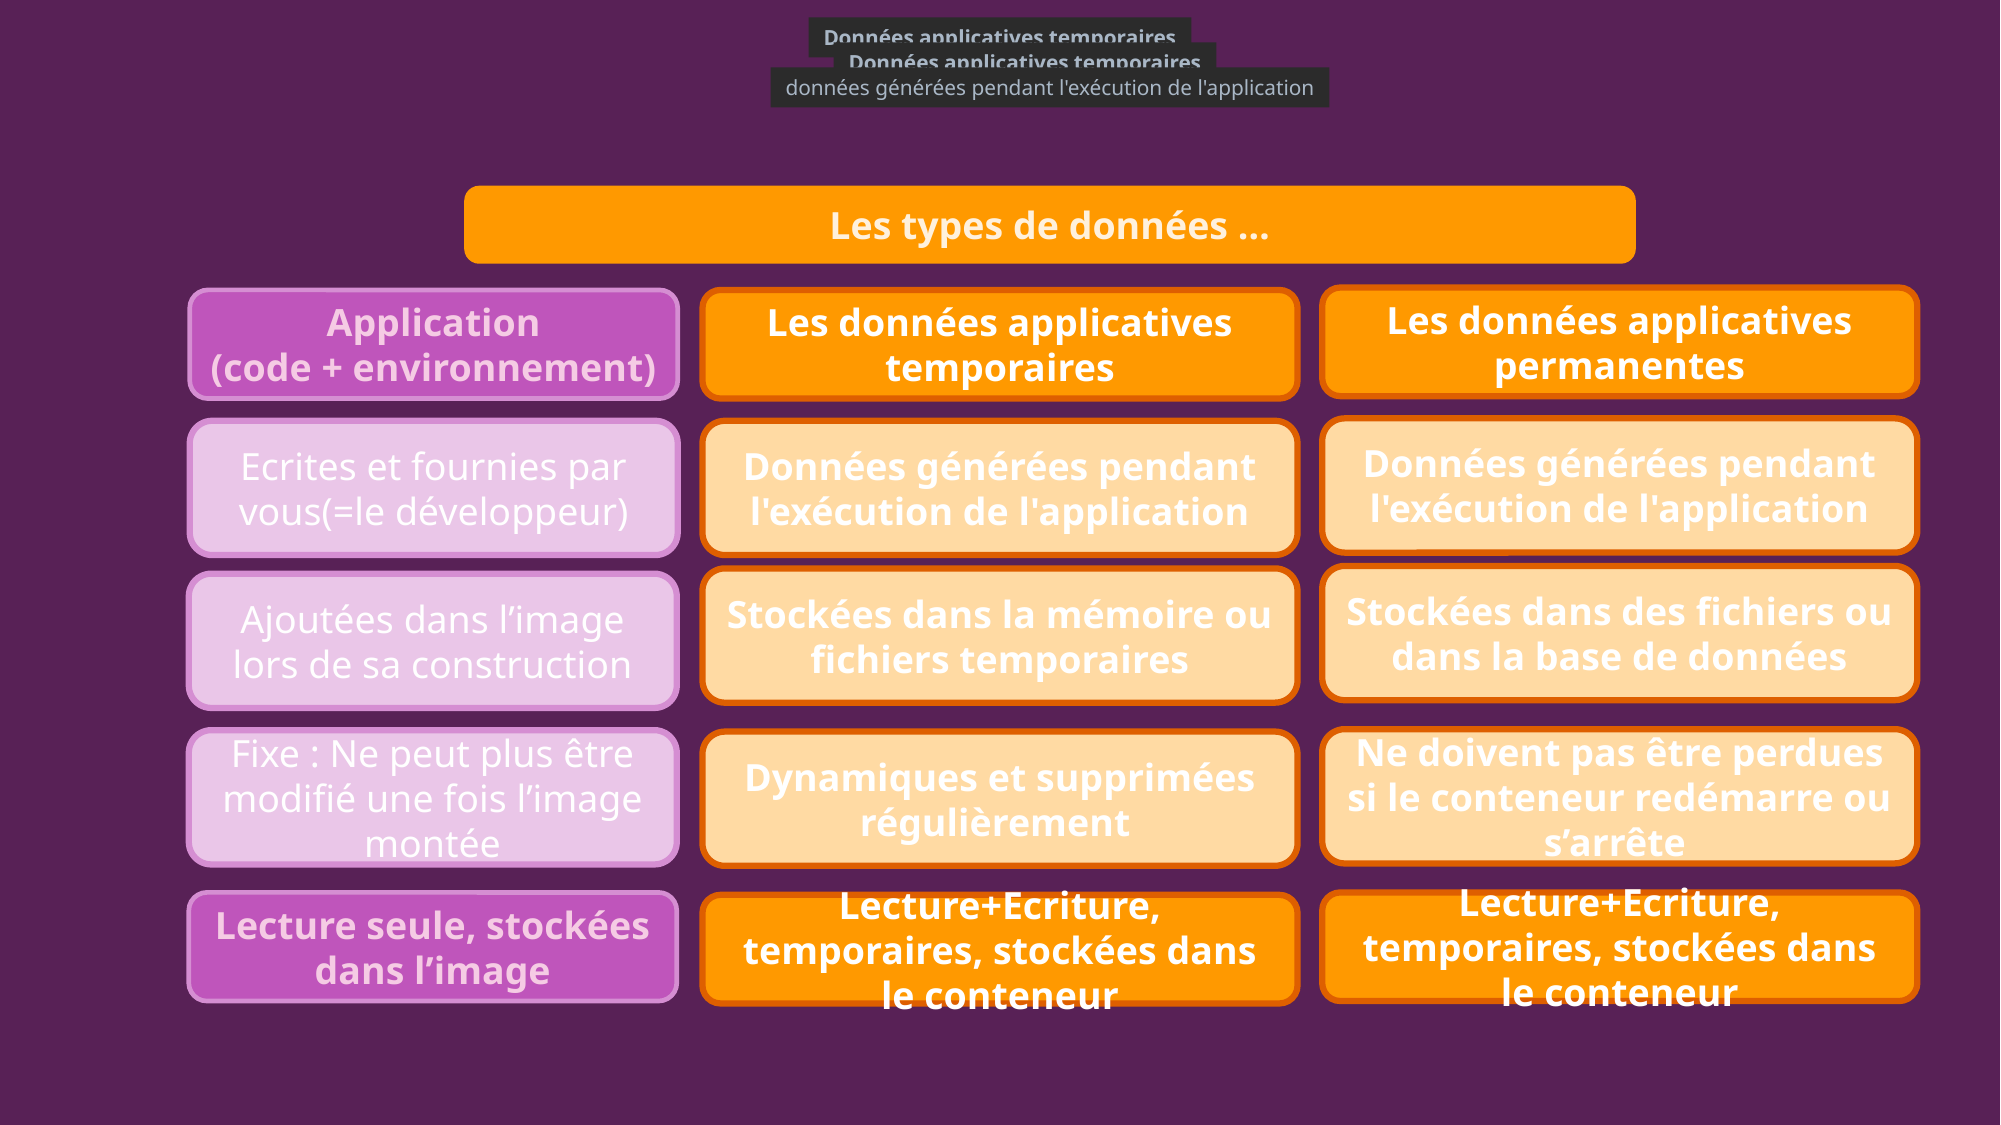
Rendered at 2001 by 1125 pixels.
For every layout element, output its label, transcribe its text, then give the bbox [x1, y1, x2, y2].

text_box Données générées pendant l'exécution de l'application [701, 419, 1299, 557]
text_box Données générées pendant l'exécution de l'application [1321, 417, 1919, 554]
text_box Stockées dans des fichiers ou dans la base de données [1321, 564, 1919, 702]
text_box Les données applicatives temporaires [701, 288, 1299, 400]
text_box Données applicatives temporaires [833, 42, 1217, 67]
text_box Lecture+Ecriture, temporaires, stockées dans le conteneur [701, 893, 1299, 1005]
text_box Fixe : Ne peut plus être modifié une fois l’image montée [187, 729, 678, 866]
text_box données générées pendant l'exécution de l'application [770, 67, 1330, 108]
text_box Lecture seule, stockées dans l’image [187, 891, 678, 1003]
text_box Ecrites et fournies par vous(=le développeur) [188, 419, 679, 557]
text_box Les données applicatives permanentes [1321, 286, 1919, 398]
text_box Ajoutées dans l’image lors de sa construction [187, 572, 678, 709]
text_box Données applicatives temporaires [808, 17, 1192, 58]
text_box Stockées dans la mémoire ou fichiers temporaires [701, 567, 1299, 704]
text_box Dynamiques et supprimées régulièrement [701, 730, 1299, 867]
text_box Lecture+Ecriture, temporaires, stockées dans le conteneur [1321, 891, 1919, 1003]
text_box Application (code + environnement) [188, 288, 679, 400]
text_box Les types de données … [466, 187, 1634, 262]
text_box Ne doivent pas être perdues si le conteneur redémarre ou s’arrête [1321, 728, 1919, 865]
